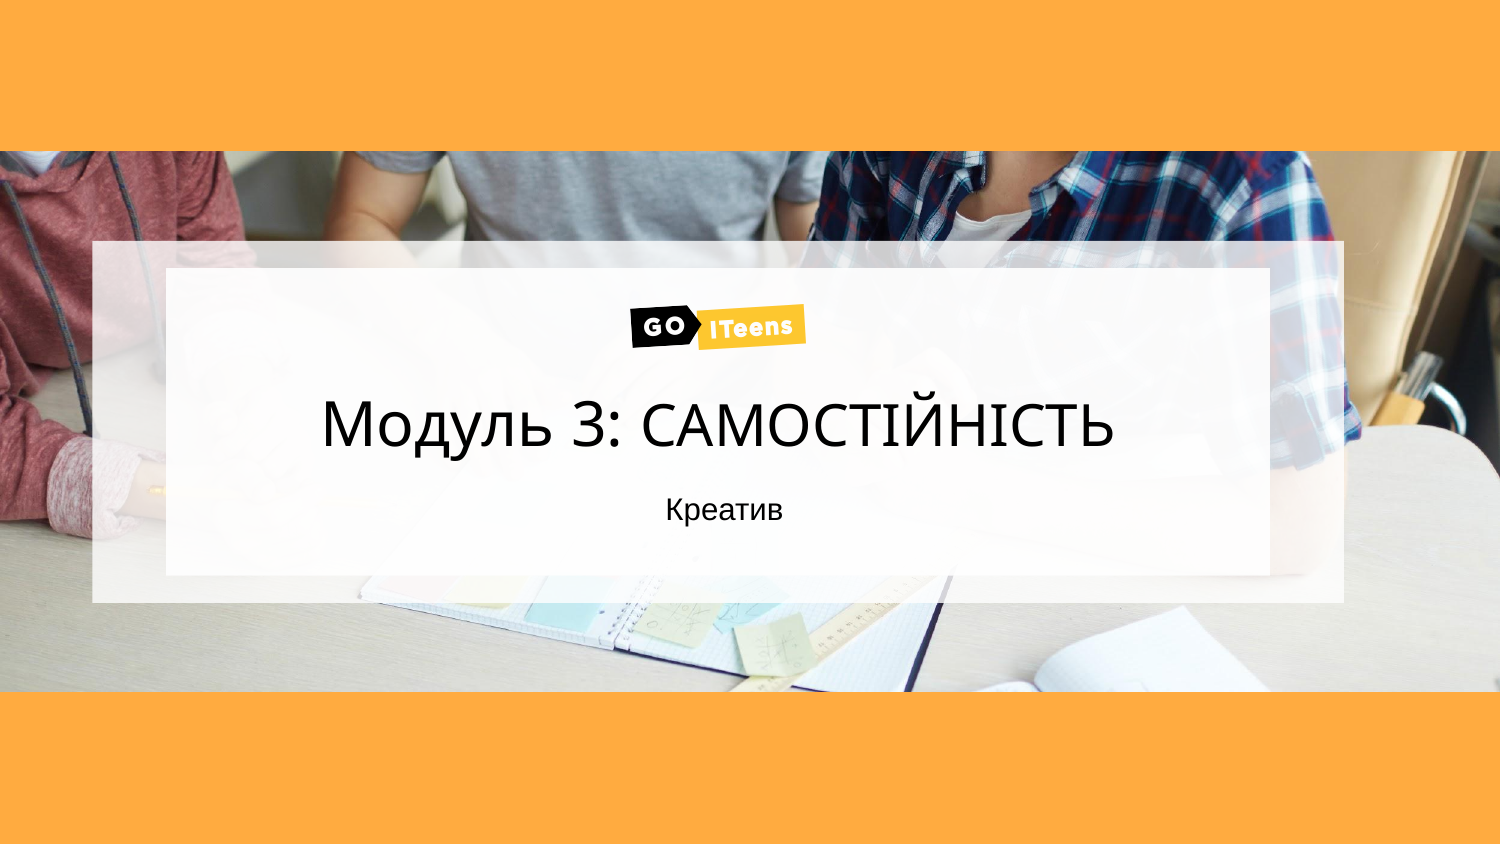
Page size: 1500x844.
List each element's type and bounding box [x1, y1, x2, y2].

picture [0, 151, 1500, 693]
